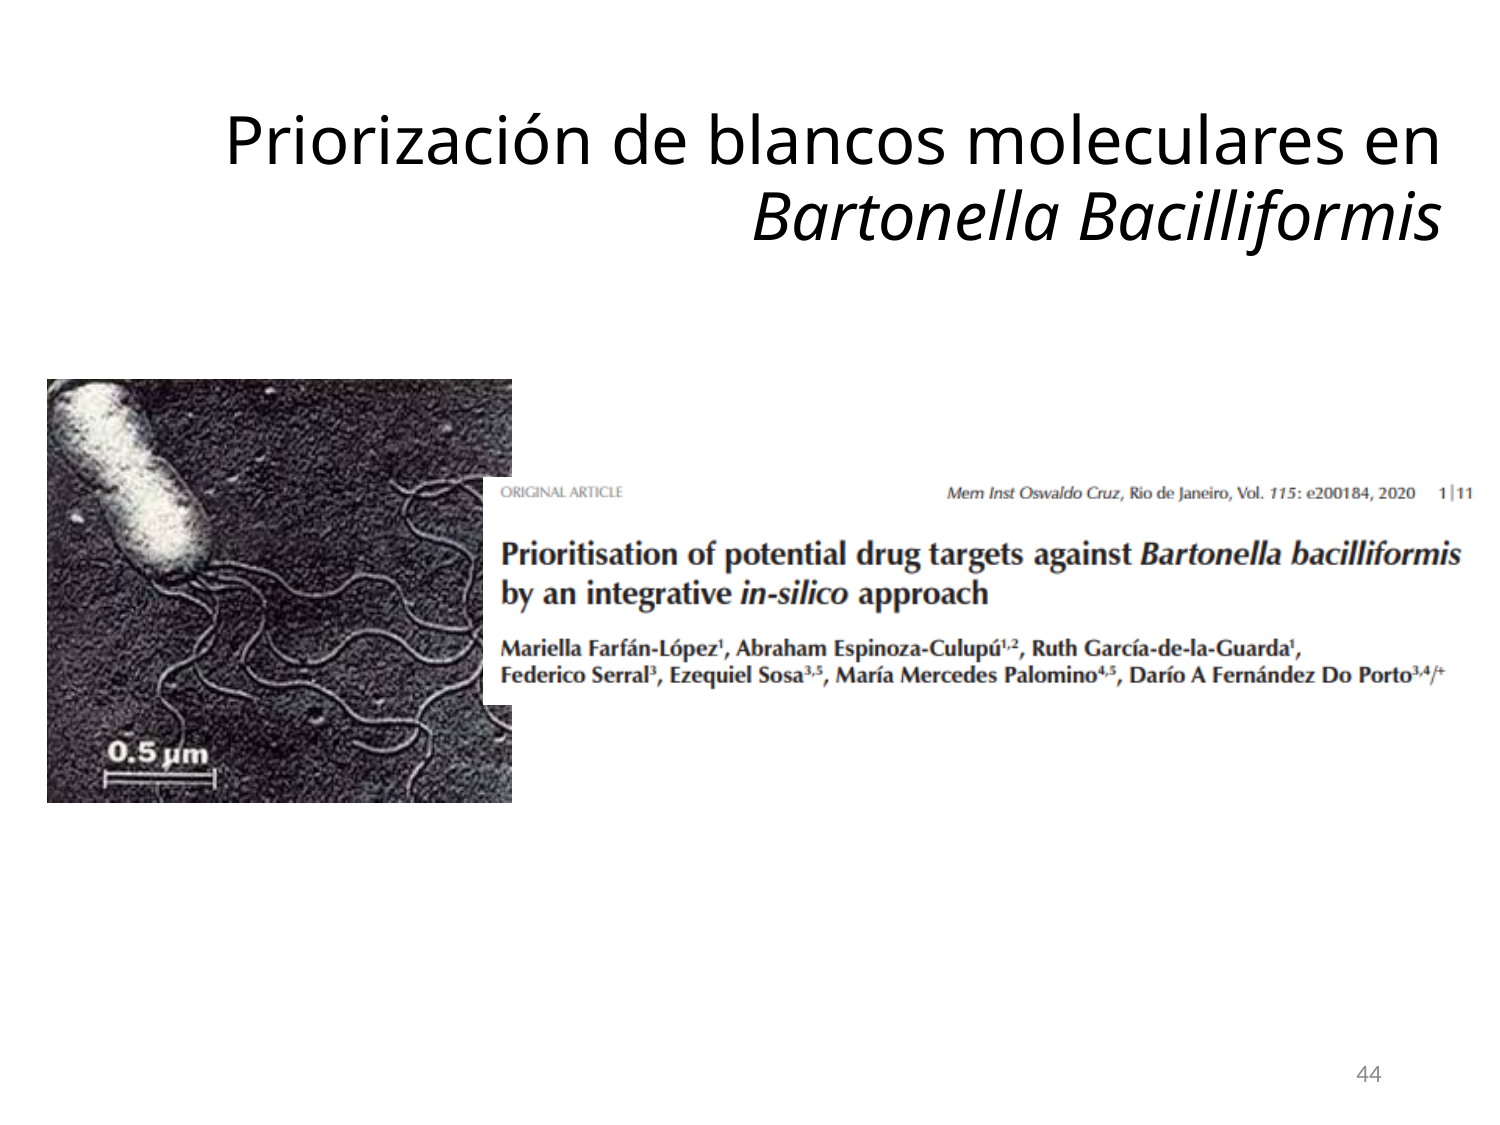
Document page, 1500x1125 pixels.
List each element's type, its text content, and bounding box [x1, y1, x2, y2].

text_box Priorización de blancos moleculares en Bartonella Bacilliformis [91, 100, 1445, 266]
slide_number 44 [1059, 1042, 1397, 1103]
picture [47, 379, 1493, 803]
